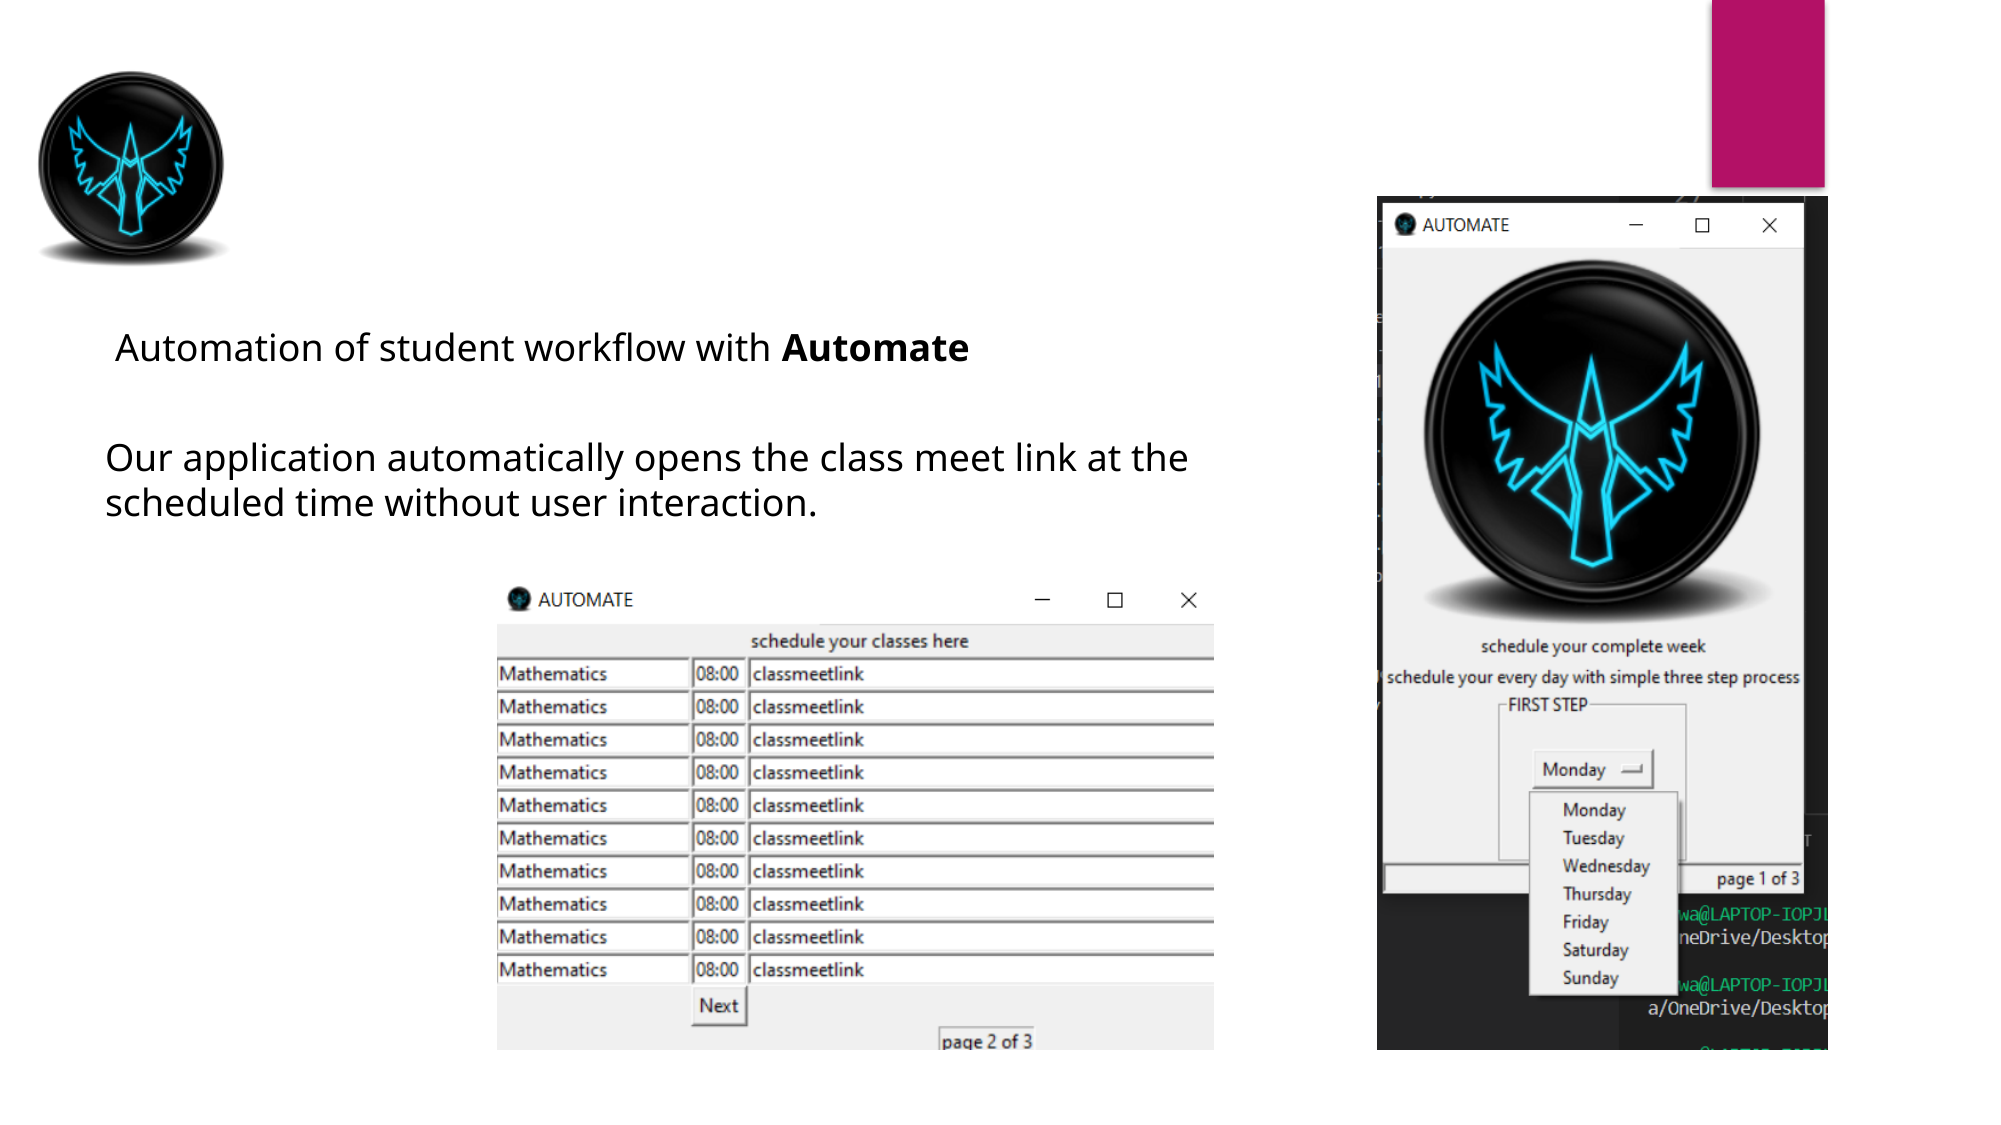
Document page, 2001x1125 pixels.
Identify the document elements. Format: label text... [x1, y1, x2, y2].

text_box Automation of student workflow with Automate [100, 316, 1371, 377]
picture [496, 579, 1214, 1051]
text_box Our application automatically opens the class meet link at the scheduled time without user interaction. [90, 426, 1349, 622]
picture [31, 67, 232, 268]
picture [1377, 196, 1828, 1051]
